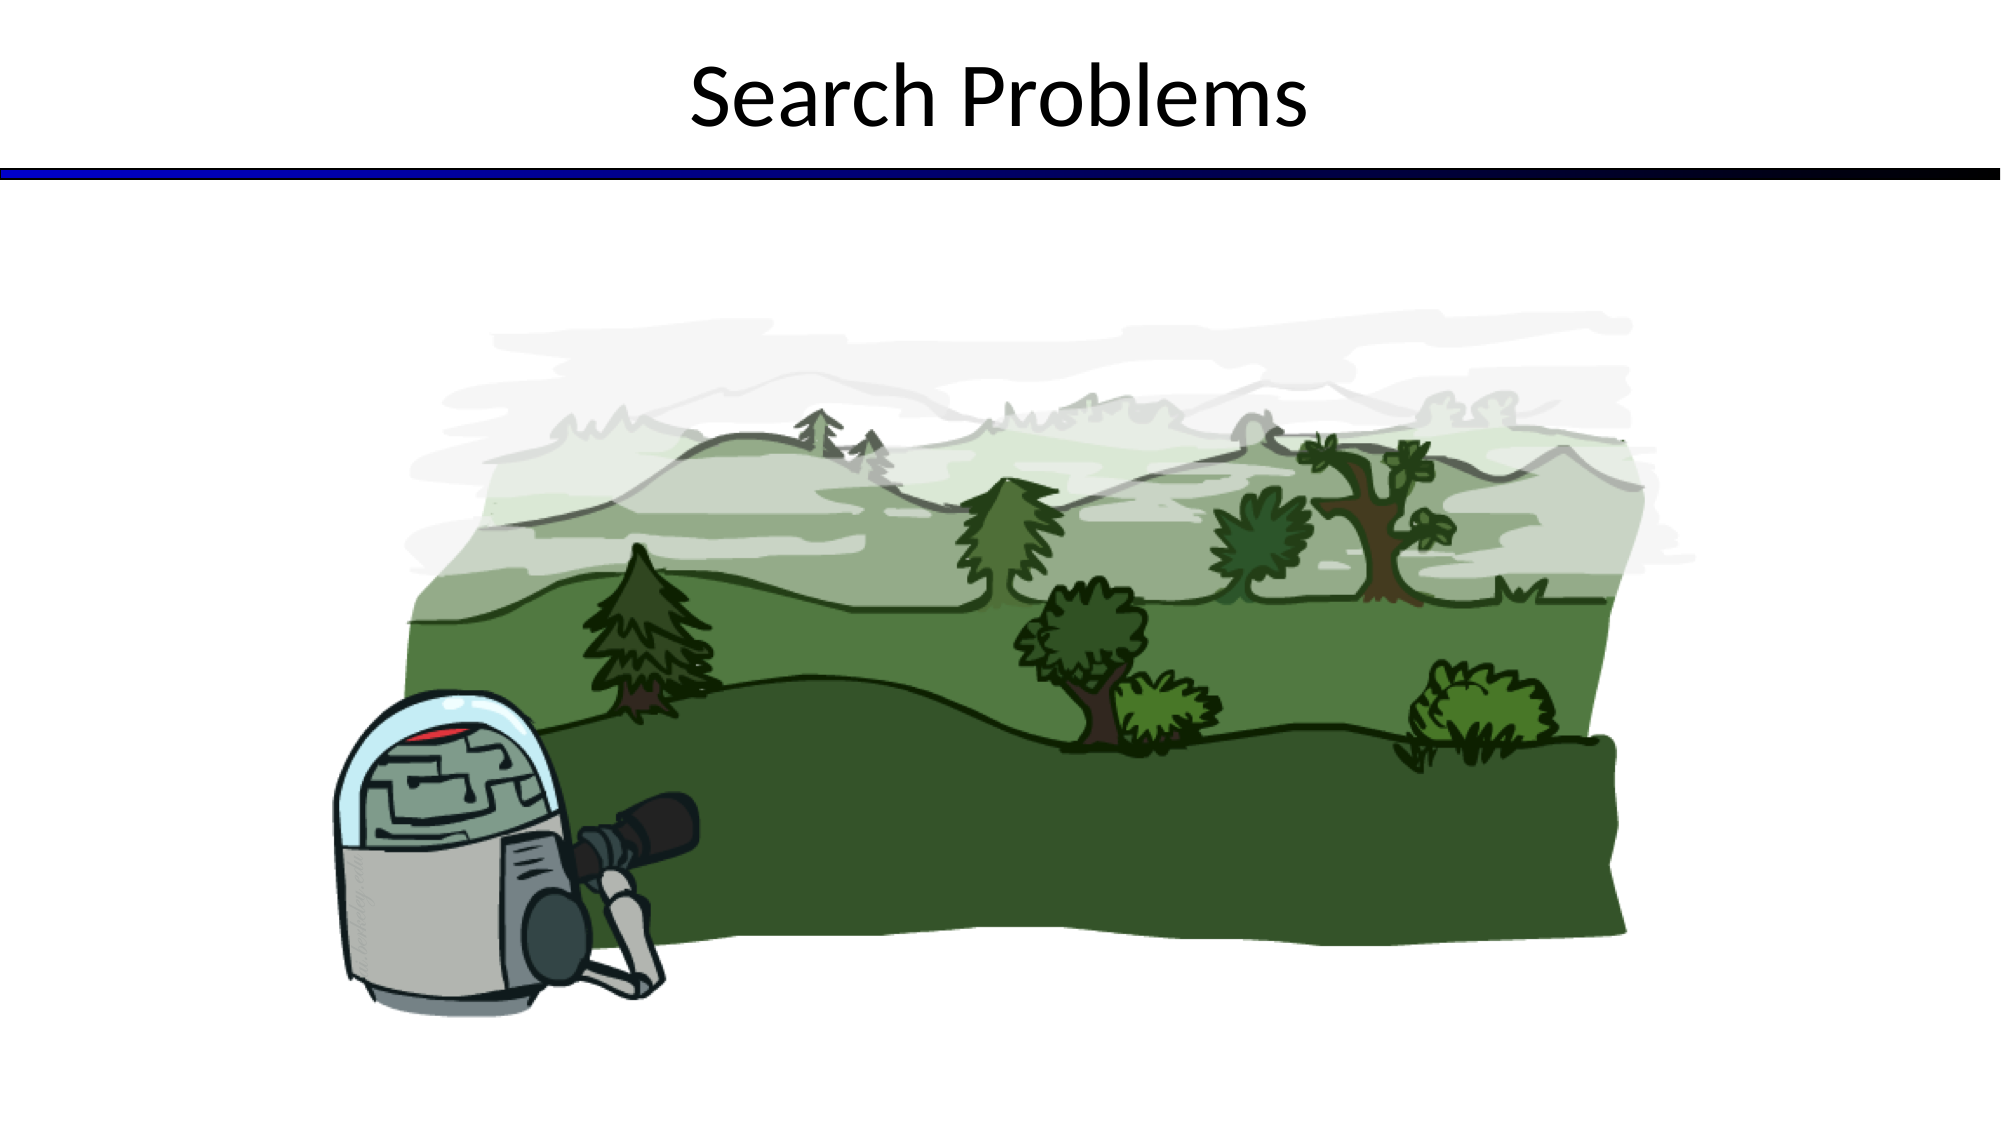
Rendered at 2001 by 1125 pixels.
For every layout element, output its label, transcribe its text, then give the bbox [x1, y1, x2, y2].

picture [300, 187, 1700, 1046]
text_box Search Problems [0, 0, 2000, 184]
